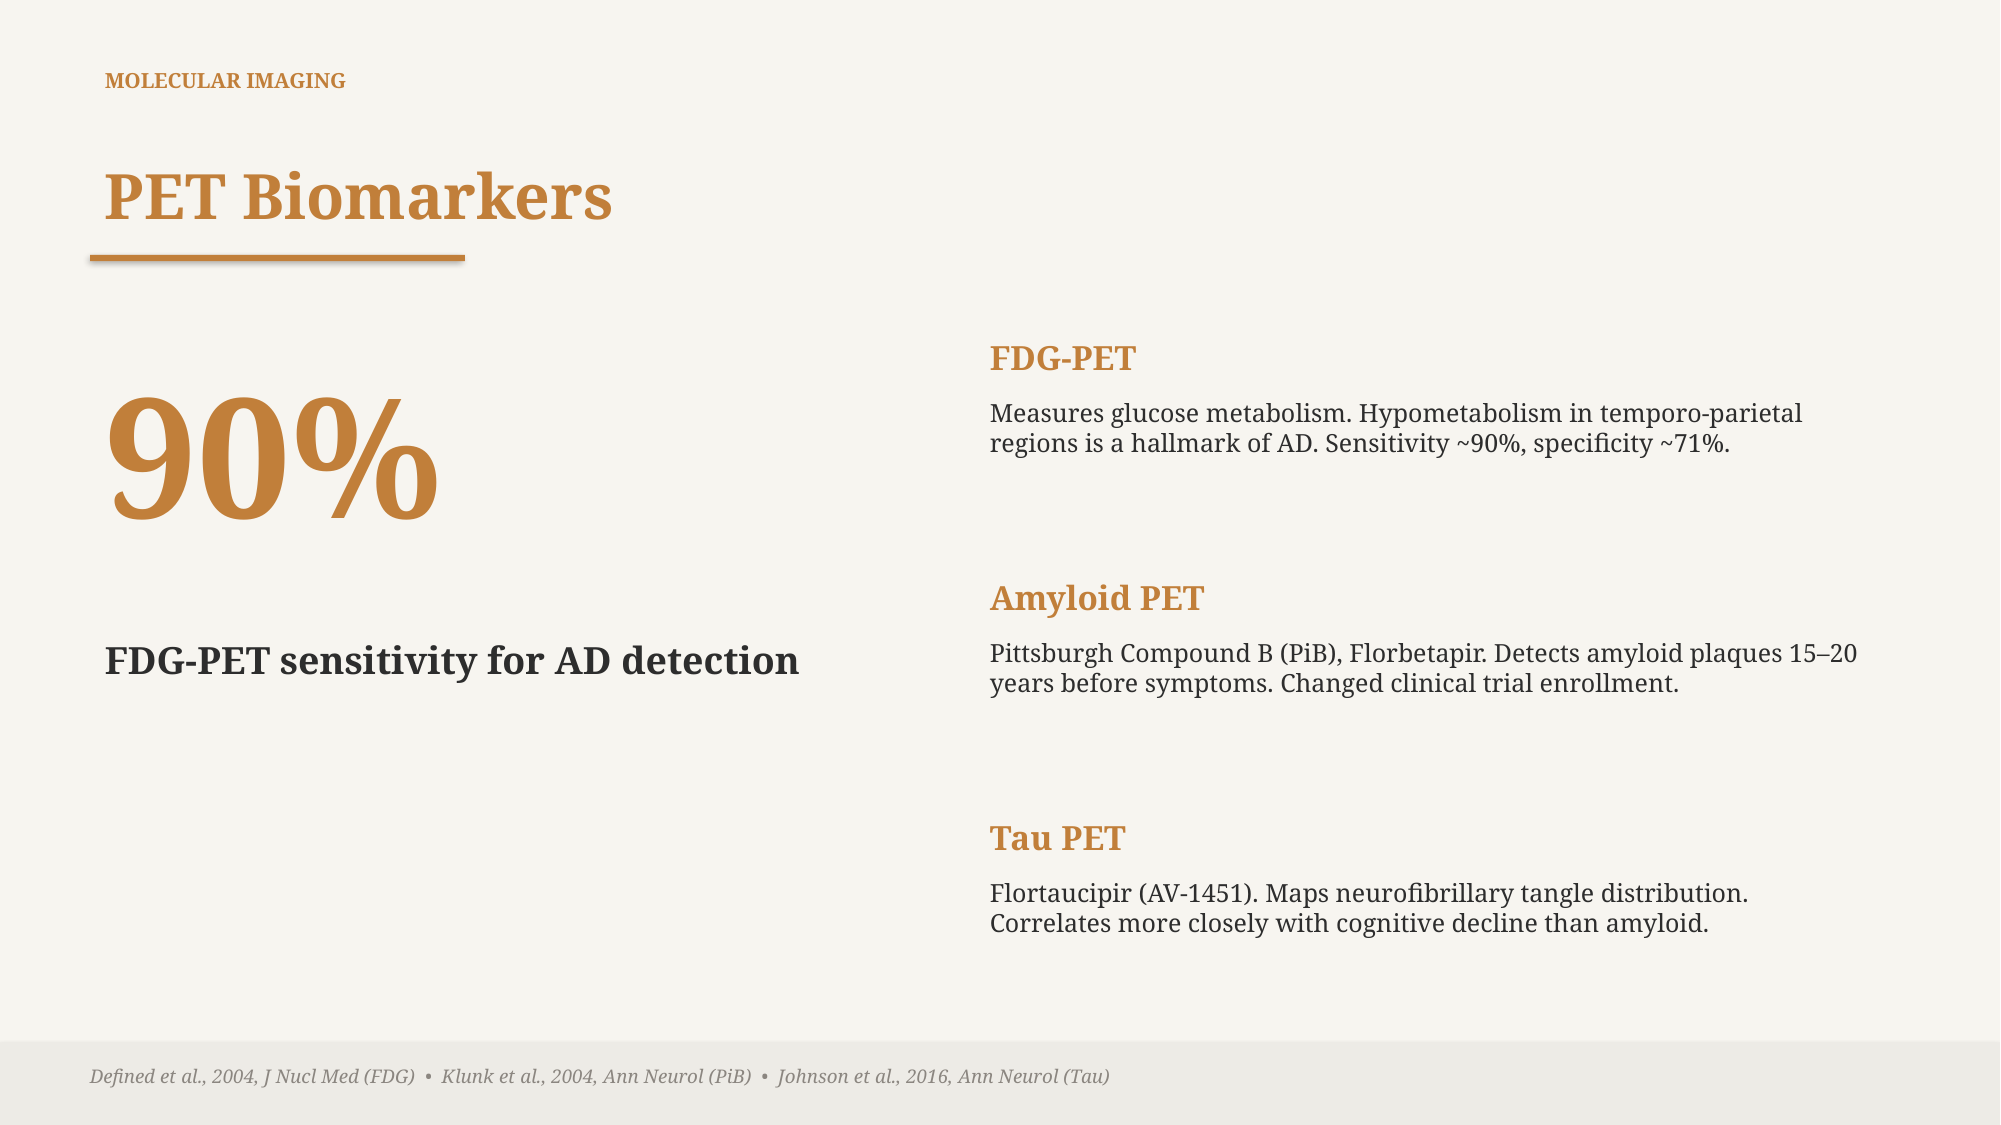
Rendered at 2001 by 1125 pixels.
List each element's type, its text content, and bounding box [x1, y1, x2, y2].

text_box 90% [90, 345, 840, 630]
text_box Tau PET [975, 810, 1875, 870]
text_box FDG-PET [975, 329, 1875, 389]
text_box Amyloid PET [975, 570, 1875, 630]
text_box FDG-PET sensitivity for AD detection [90, 630, 840, 705]
text_box [0, 1042, 2000, 1125]
text_box [89, 254, 466, 262]
text_box Pittsburgh Compound B (PiB), Florbetapir. Detects amyloid plaques 15–20 years before symptoms. Changed clinical trial enrollment. [975, 630, 1875, 780]
text_box Measures glucose metabolism. Hypometabolism in temporo-parietal regions is a hallmark of AD. Sensitivity ~90%, specificity ~71%. [975, 389, 1875, 540]
text_box Defined et al., 2004, J Nucl Med (FDG) • Klunk et al., 2004, Ann Neurol (PiB) • Johnson et al., 2016, Ann Neurol (Tau) [75, 1057, 1925, 1110]
text_box Flortaucipir (AV-1451). Maps neurofibrillary tangle distribution. Correlates more closely with cognitive decline than amyloid. [975, 870, 1875, 1020]
text_box PET Biomarkers [90, 149, 1890, 240]
text_box MOLECULAR IMAGING [90, 60, 540, 105]
